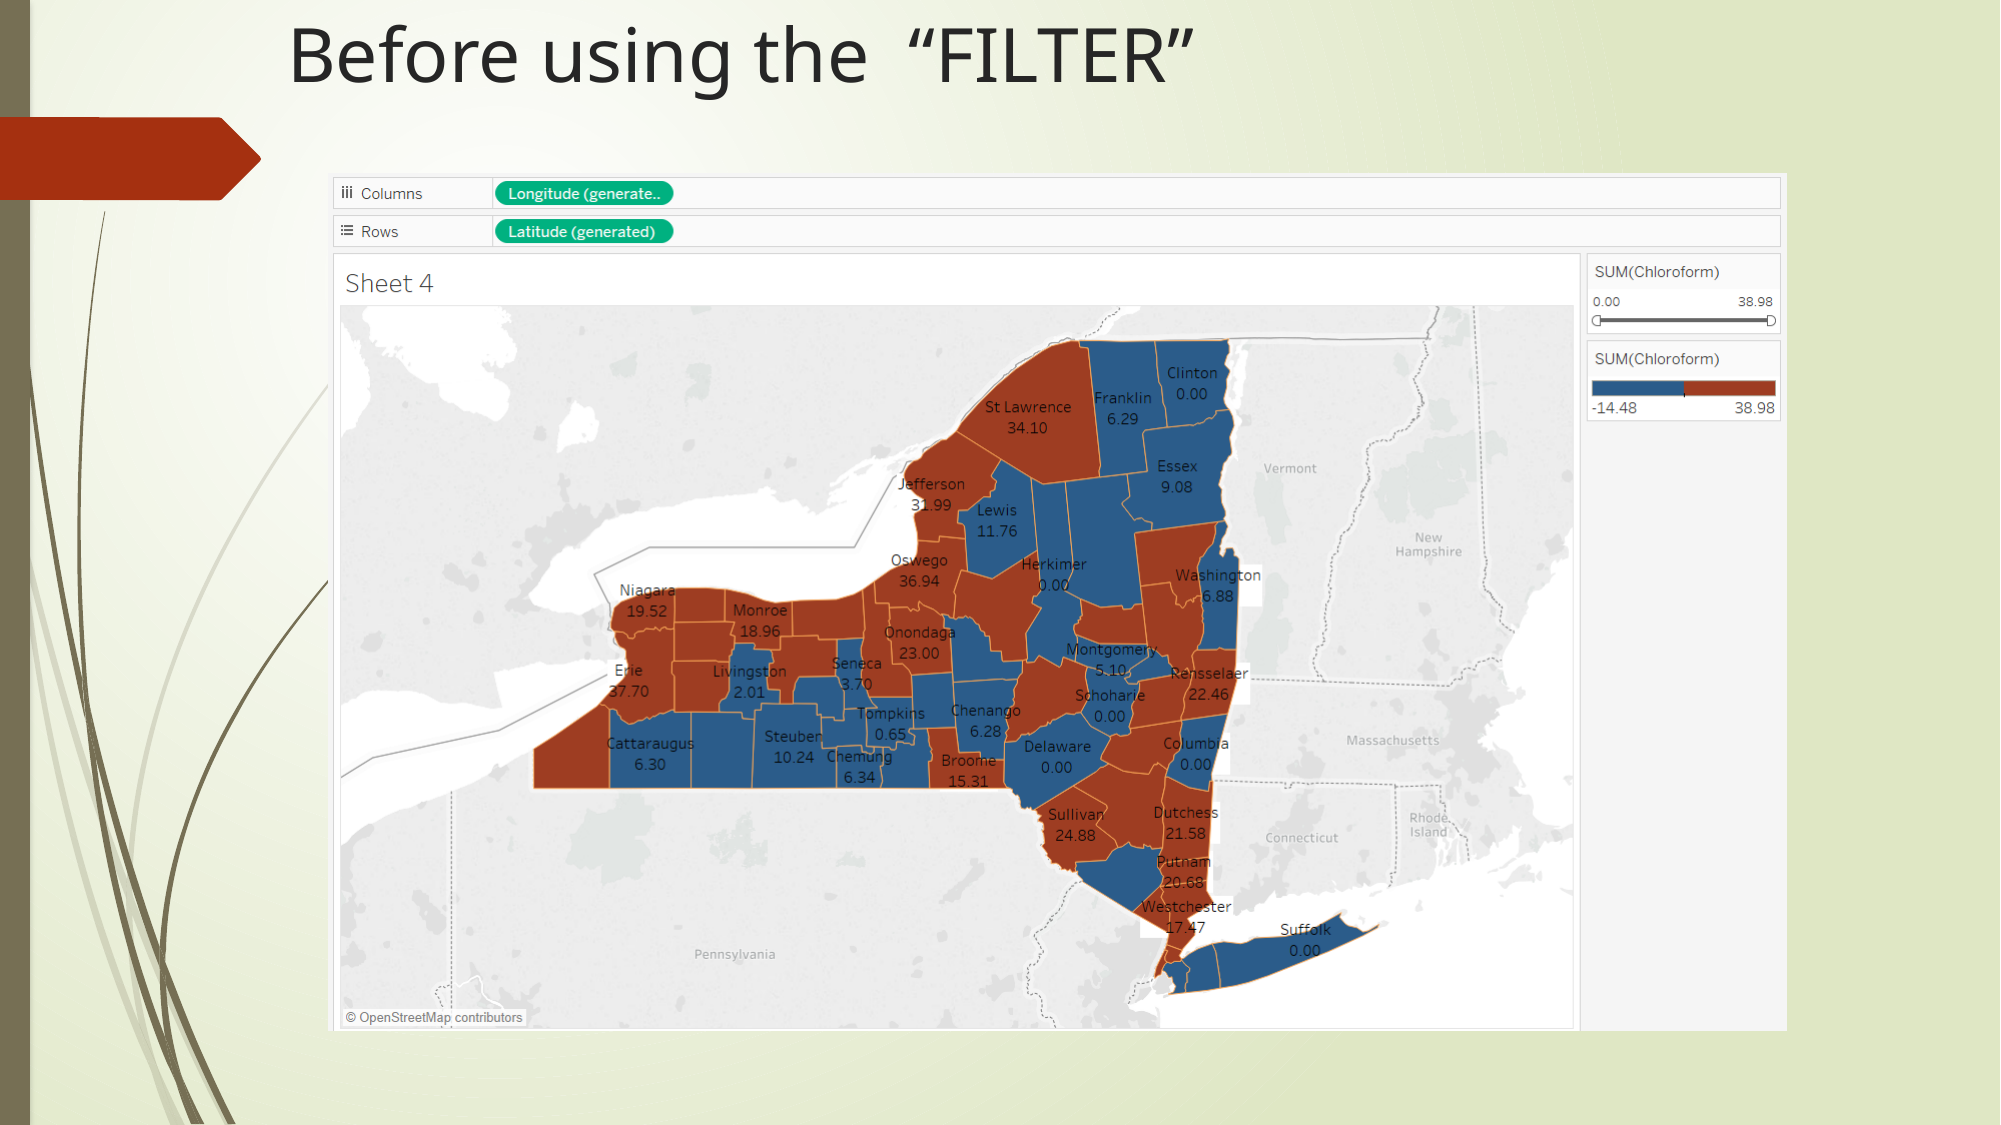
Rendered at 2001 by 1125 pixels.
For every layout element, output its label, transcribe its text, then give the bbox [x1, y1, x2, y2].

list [328, 173, 1787, 1032]
title Before using the “FILTER” [272, 0, 1735, 211]
